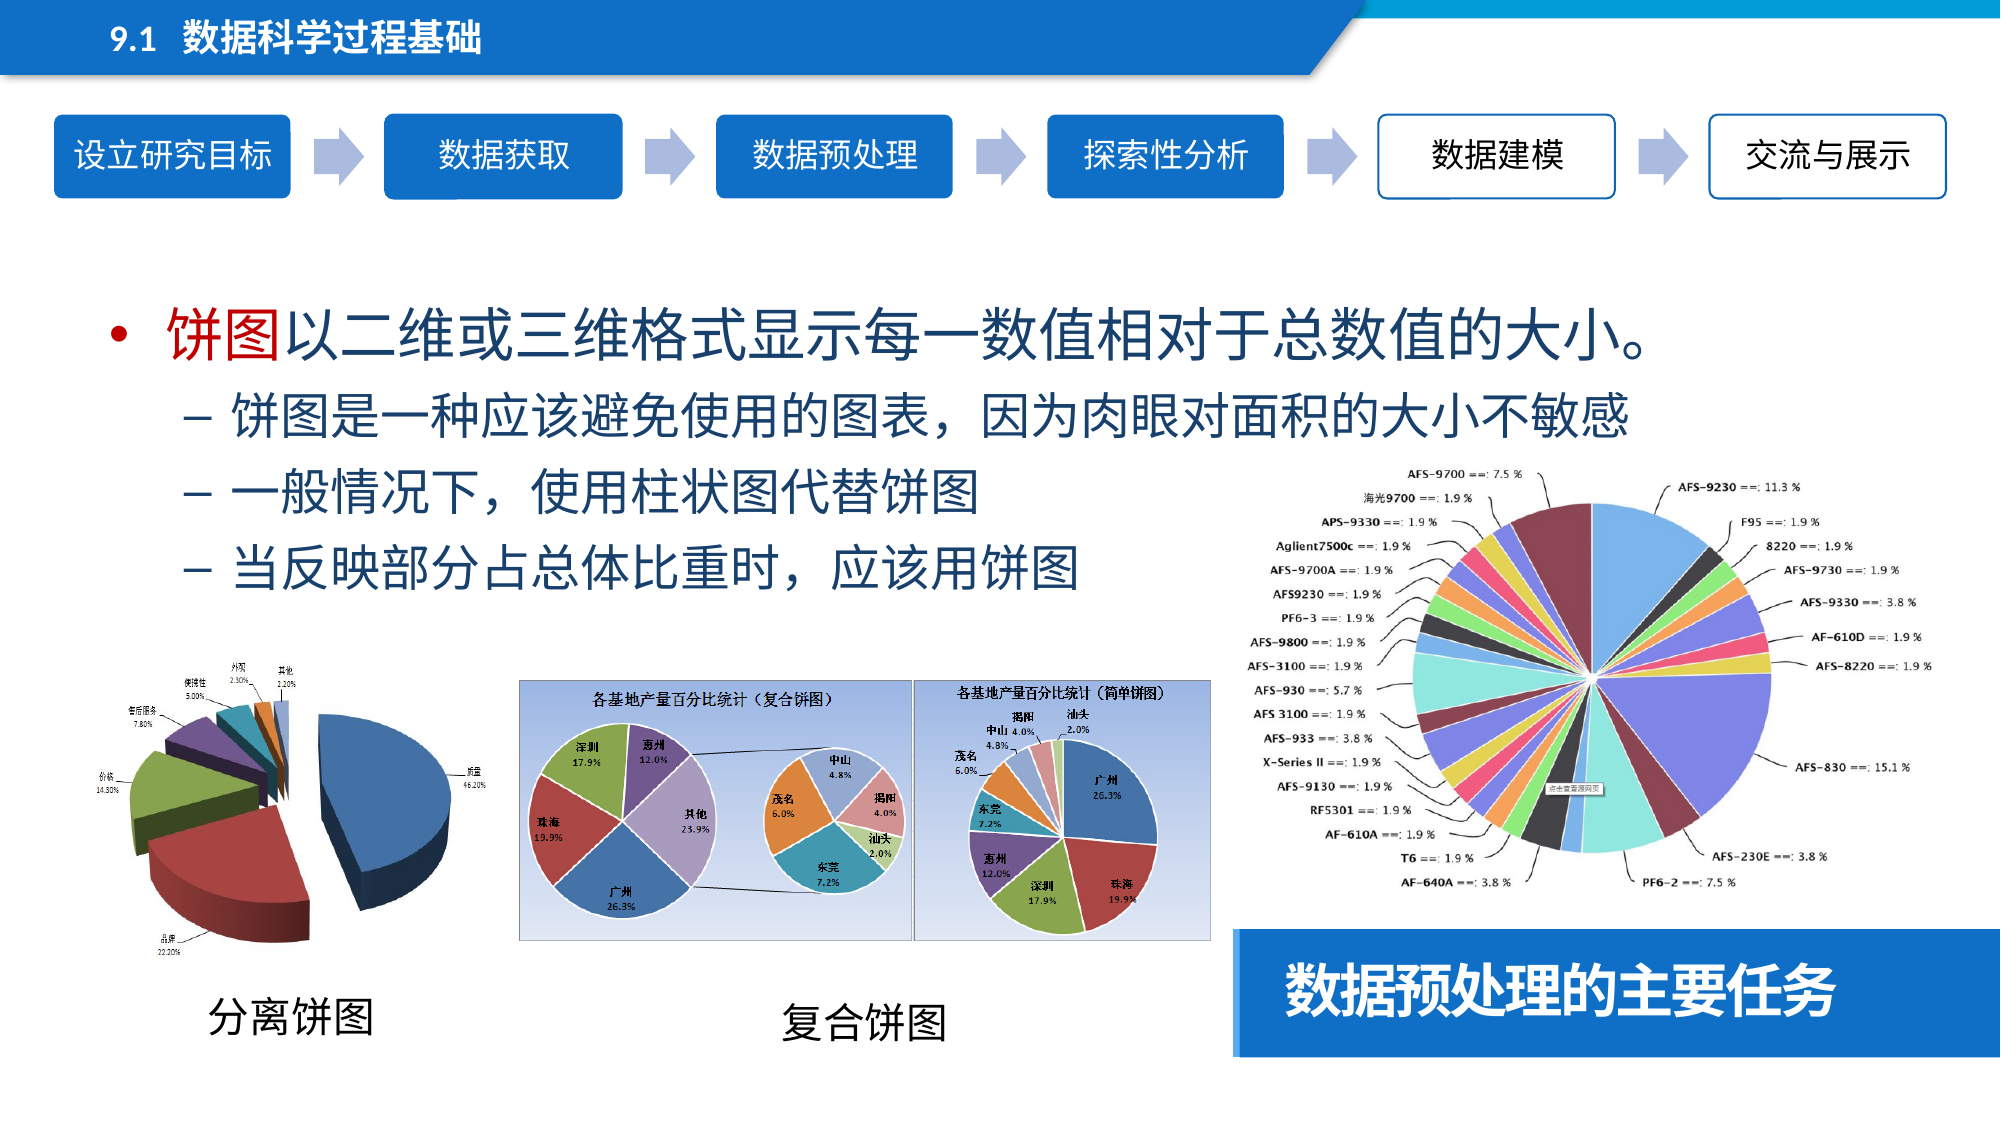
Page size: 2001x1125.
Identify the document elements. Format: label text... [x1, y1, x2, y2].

list 9.1 数据科学过程基础 [93, 11, 1138, 68]
text_box 复合饼图 [747, 989, 983, 1049]
text_box 饼图以二维或三维格式显示每一数值相对于总数值的大小。 饼图是一种应该避免使用的图表，因为肉眼对面积的大小不敏感 一般情况下，使用柱状图代替饼图 当反映部分占总体比重时，应该用饼图 [93, 284, 1742, 841]
text_box 分离饼图 [126, 993, 457, 1048]
picture [519, 680, 1211, 941]
list 数据预处理的主要任务 [1239, 929, 2000, 1058]
picture [96, 657, 487, 963]
picture [1235, 463, 1946, 898]
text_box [54, 114, 1946, 199]
